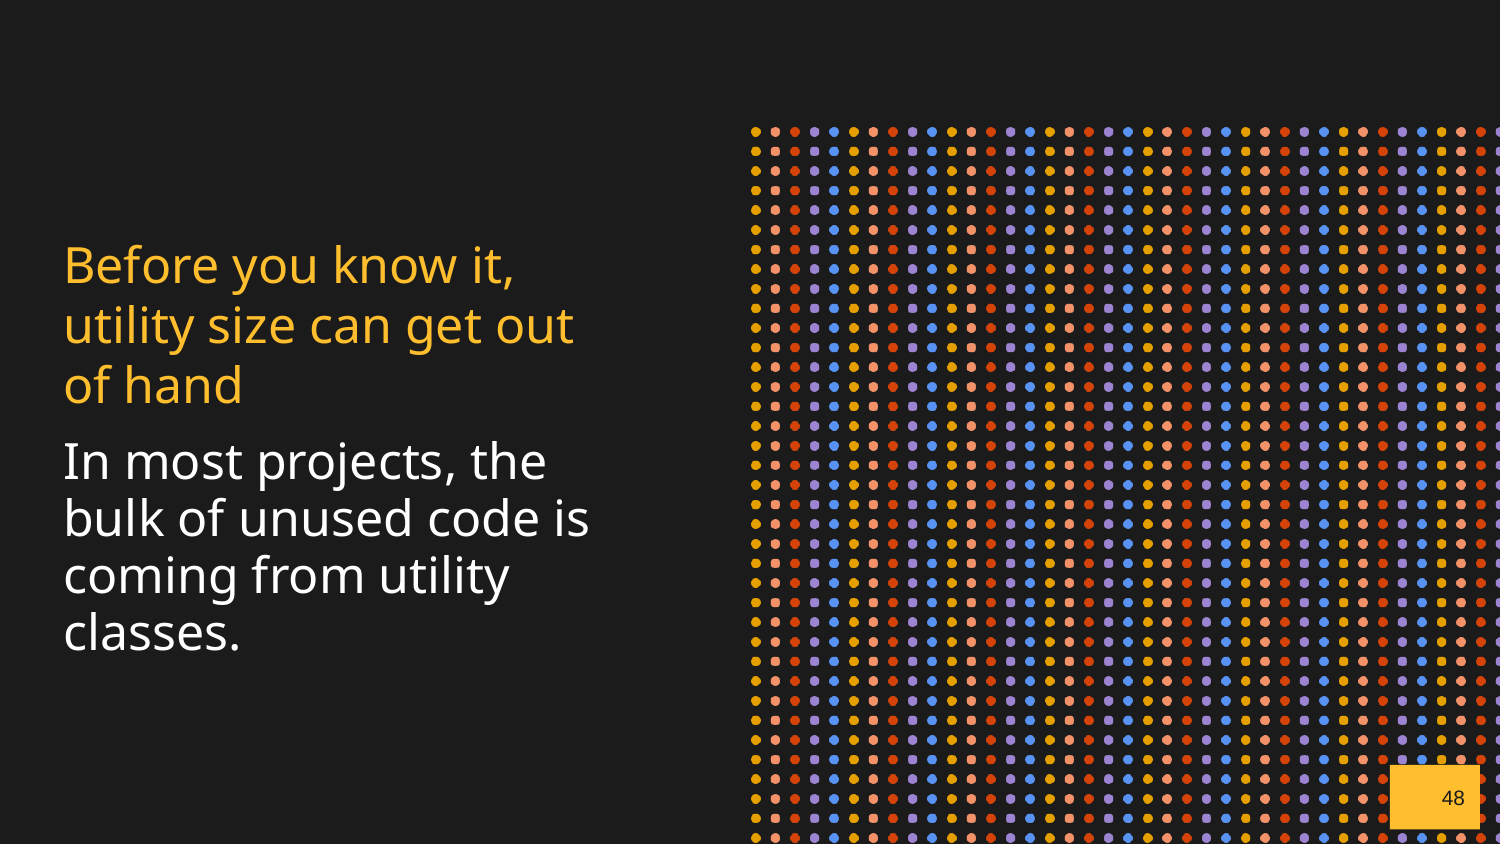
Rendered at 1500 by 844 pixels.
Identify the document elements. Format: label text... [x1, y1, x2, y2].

title Before you know it, utility size can get out of hand [48, 110, 638, 418]
list In most projects, the bulk of unused code is coming from utility classes. [48, 418, 645, 776]
picture [655, 0, 1500, 844]
